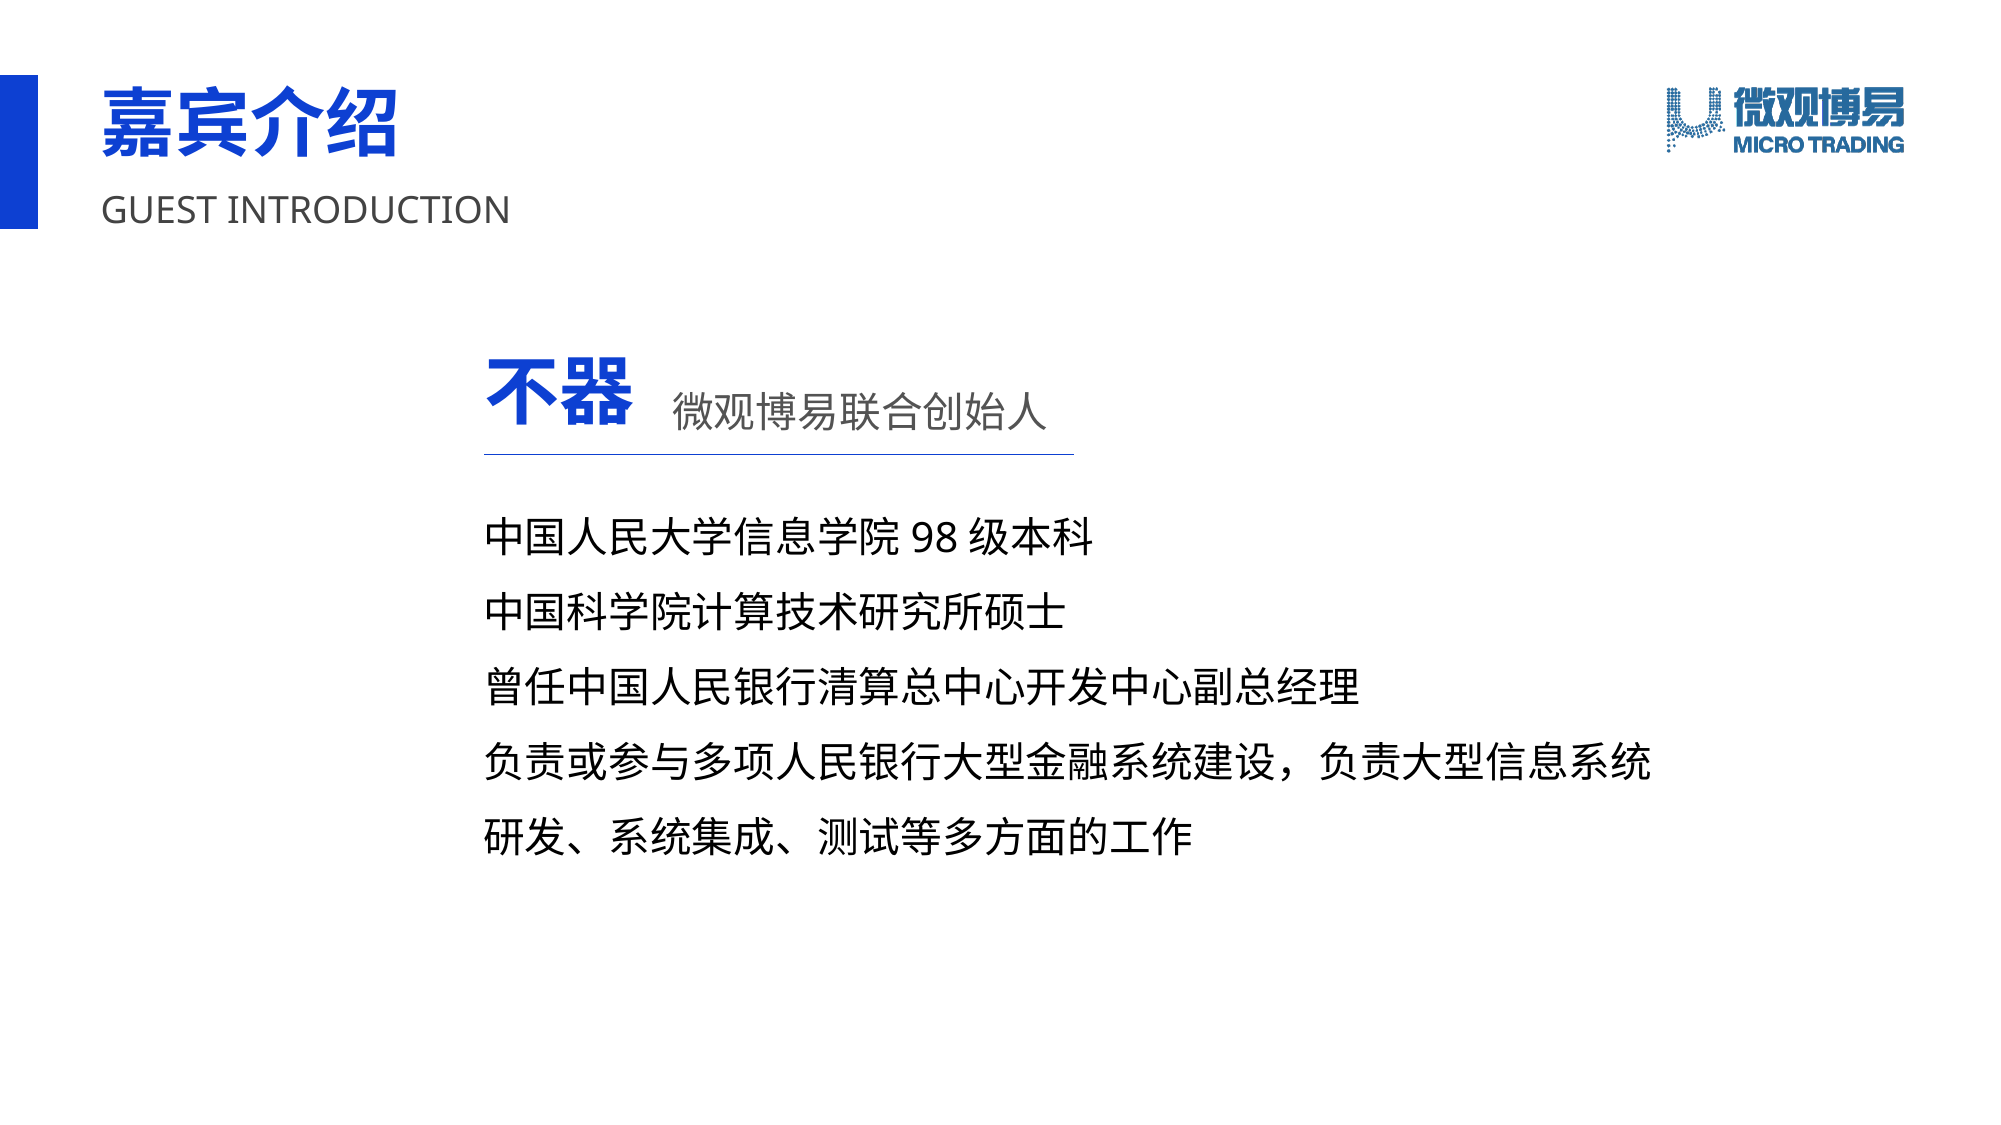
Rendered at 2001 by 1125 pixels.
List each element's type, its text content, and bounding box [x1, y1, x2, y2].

text_box 不器 [484, 343, 756, 425]
picture [1647, 66, 1904, 173]
text_box GUEST INTRODUCTION [100, 186, 601, 237]
text_box 嘉宾介绍 [100, 75, 705, 170]
picture [0, 75, 38, 229]
text_box 微观博易联合创始人 [657, 353, 1067, 444]
text_box 中国人民大学信息学院98级本科 中国科学院计算技术研究所硕士 曾任中国人民银行清算总中心开发中心副总经理 负责或参与多项人民银行大型金融系统建设，负责大型信息系统研发、系统集成、测试等多方面的工作 [468, 478, 1680, 868]
